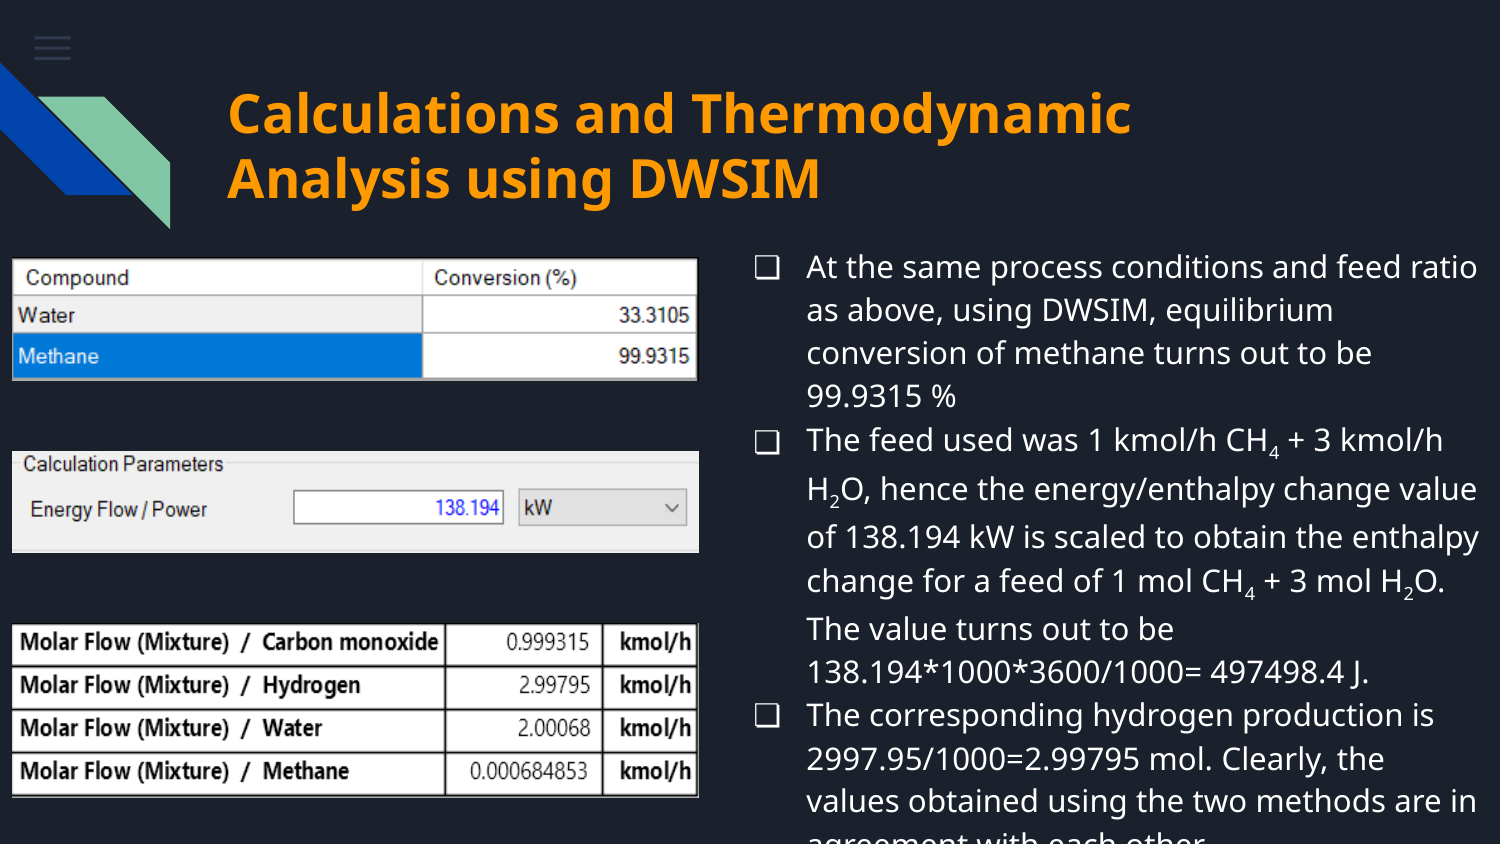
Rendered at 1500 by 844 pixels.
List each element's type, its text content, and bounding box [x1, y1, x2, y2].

picture [12, 450, 700, 553]
list At the same process conditions and feed ratio as above, using DWSIM, equilibrium conversion of methane turns out to be 99.9315 % The feed used was 1 kmol/h CH4 + 3 kmol/h H2O, hence the energy/enthalpy change value of 138.194 kW is scaled to obtain the enthalpy change for a feed of 1 mol CH4 + 3 mol H2O. The value turns out to be 138.194*1000*3600/1000= 497498.4 J. The corresponding hydrogen production is 2997.95/1000=2.99795 mol. Clearly, the values obtained using the two methods are in agreement with each other. [716, 226, 1500, 844]
title Calculations and Thermodynamic Analysis using DWSIM [212, 64, 1368, 215]
picture [12, 623, 700, 799]
picture [12, 256, 700, 381]
